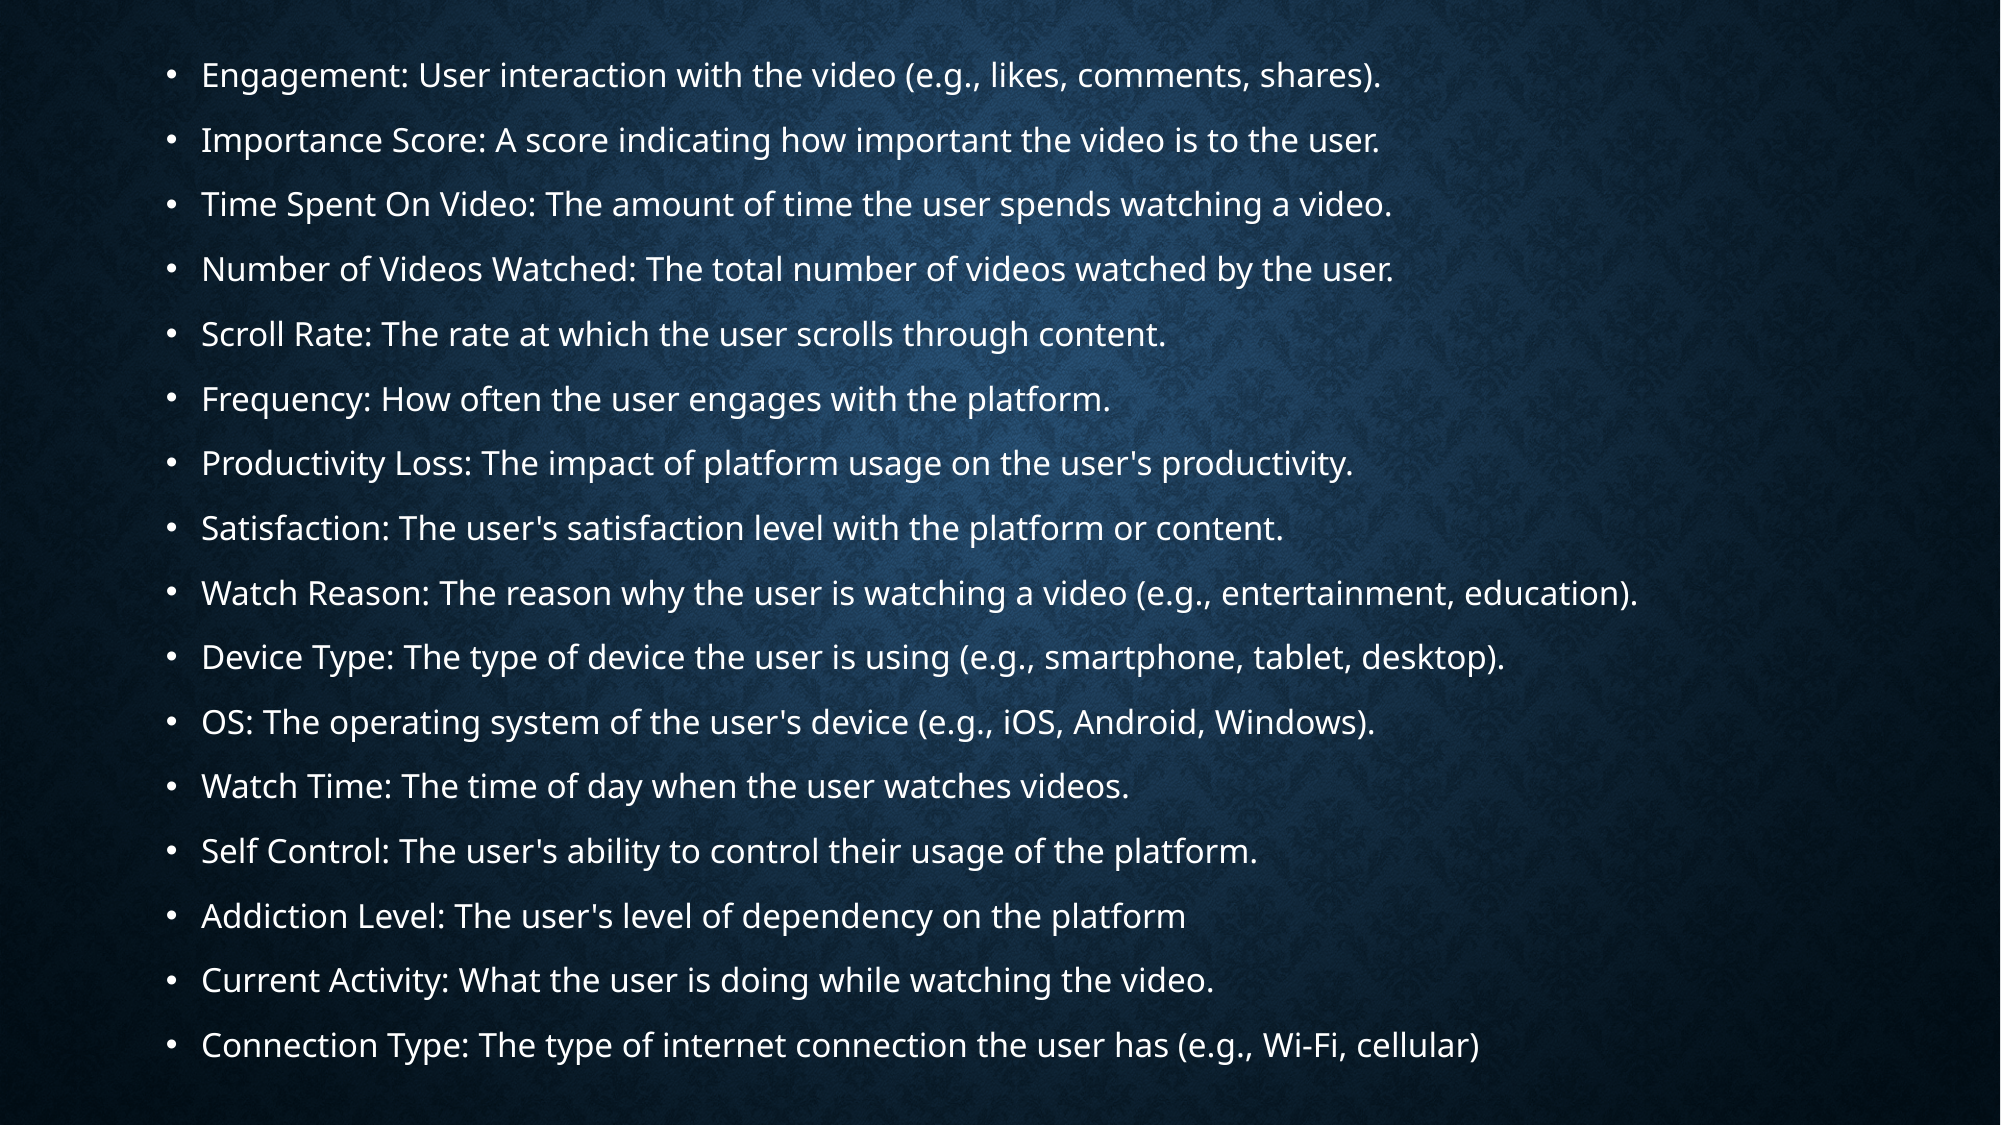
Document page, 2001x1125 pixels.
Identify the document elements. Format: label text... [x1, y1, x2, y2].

list Engagement: User interaction with the video (e.g., likes, comments, shares). Importance Score: A score indicating how important the video is to the user. Time Spent On Video: The amount of time the user spends watching a video. Number of Videos Watched: The total number of videos watched by the user. Scroll Rate: The rate at which the user scrolls through content. Frequency: How often the user engages with the platform. Productivity Loss: The impact of platform usage on the user's productivity. Satisfaction: The user's satisfaction level with the platform or content. Watch Reason: The reason why the user is watching a video (e.g., entertainment, education). Device Type: The type of device the user is using (e.g., smartphone, tablet, desktop). OS: The operating system of the user's device (e.g., iOS, Android, Windows). Watch Time: The time of day when the user watches videos. Self Control: The user's ability to control their usage of the platform. Addiction Level: The user's level of dependency on the platform Current Activity: What the user is doing while watching the video. Connection Type: The type of internet connection the user has (e.g., Wi-Fi, cellular) [150, 38, 1850, 1076]
